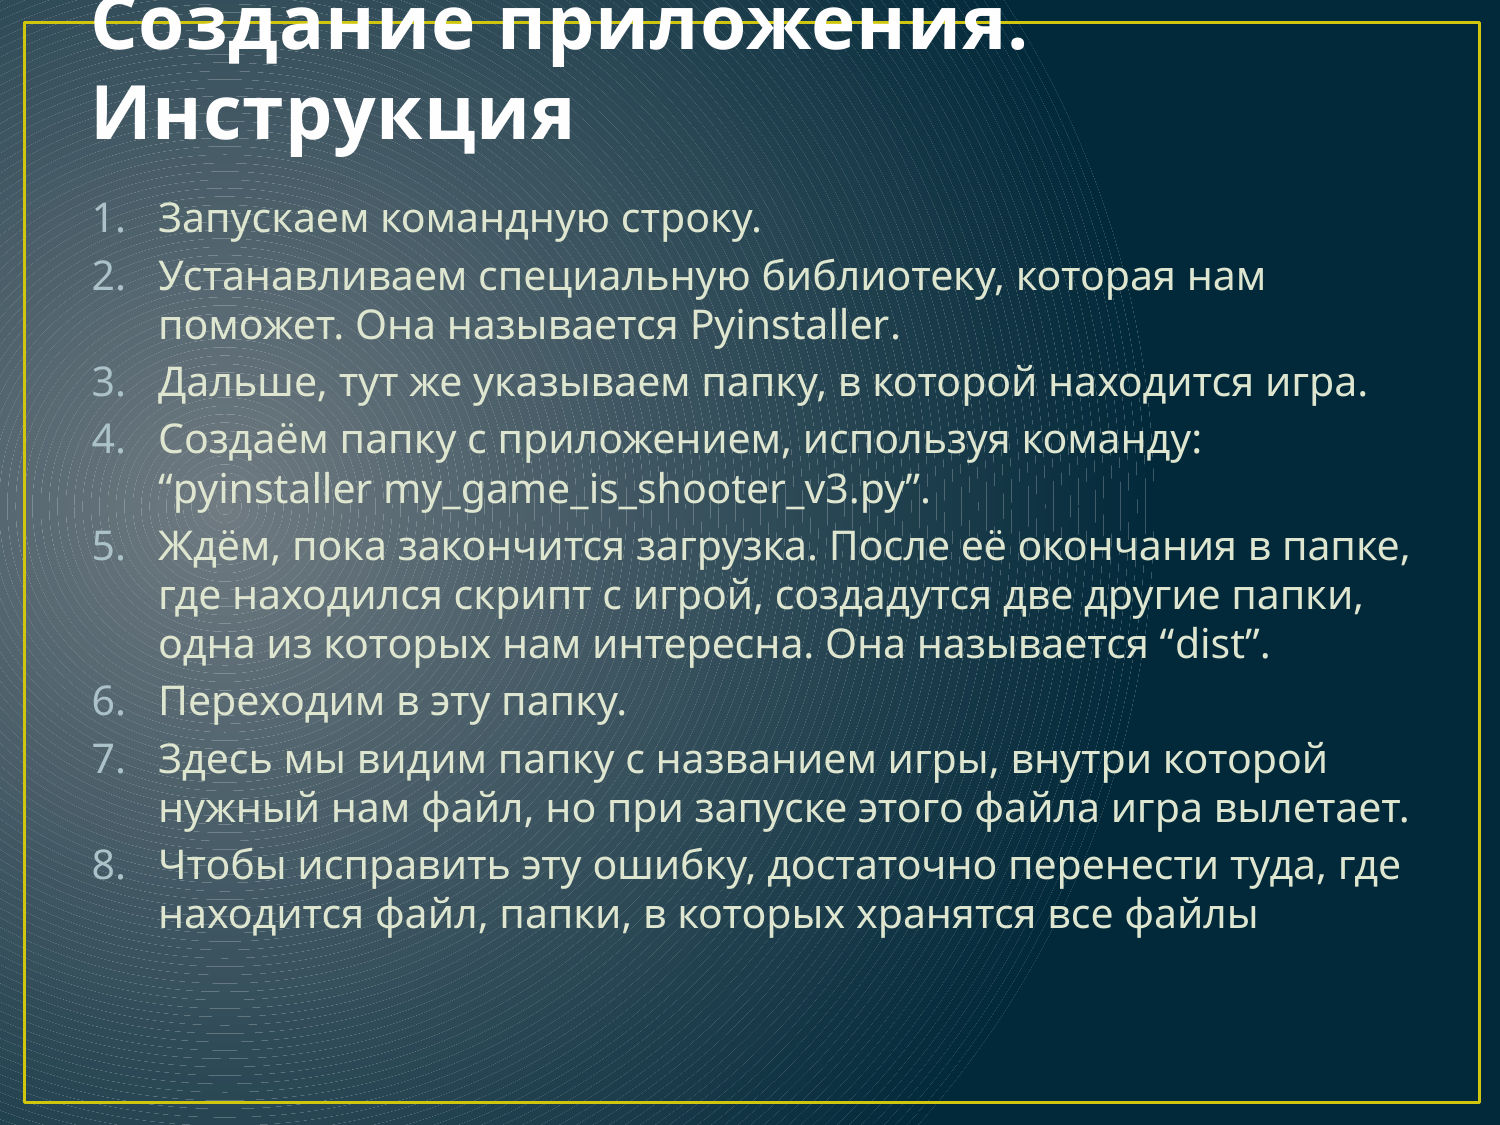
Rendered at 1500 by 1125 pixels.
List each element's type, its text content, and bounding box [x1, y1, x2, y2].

picture [1012, 38, 1023, 49]
picture [991, 24, 1000, 39]
picture [981, 9, 1000, 21]
list Запускаем командную строку. Устанавливаем специальную библиотеку, которая нам поможет. Она называется Pyinstaller. Дальше, тут же указываем папку, в которой находится игра. Создаём папку с приложением, используя команду: “pyinstaller my_game_is_shooter_v3.py”. Ждём, пока закончится загрузка. После её окончания в папке, где находился скрипт с игрой, создадутся две другие папки, одна из которых нам интересна. Она называется “dist”. Переходим в эту папку. Здесь мы видим папку с названием игры, внутри которой нужный нам файл, но при запуске этого файла игра вылетает. Чтобы исправить эту ошибку, достаточно перенести туда, где находится файл, папки, в которых хранятся все файлы [76, 184, 1427, 1059]
title Создание приложения. Инструкция [75, 54, 1425, 162]
